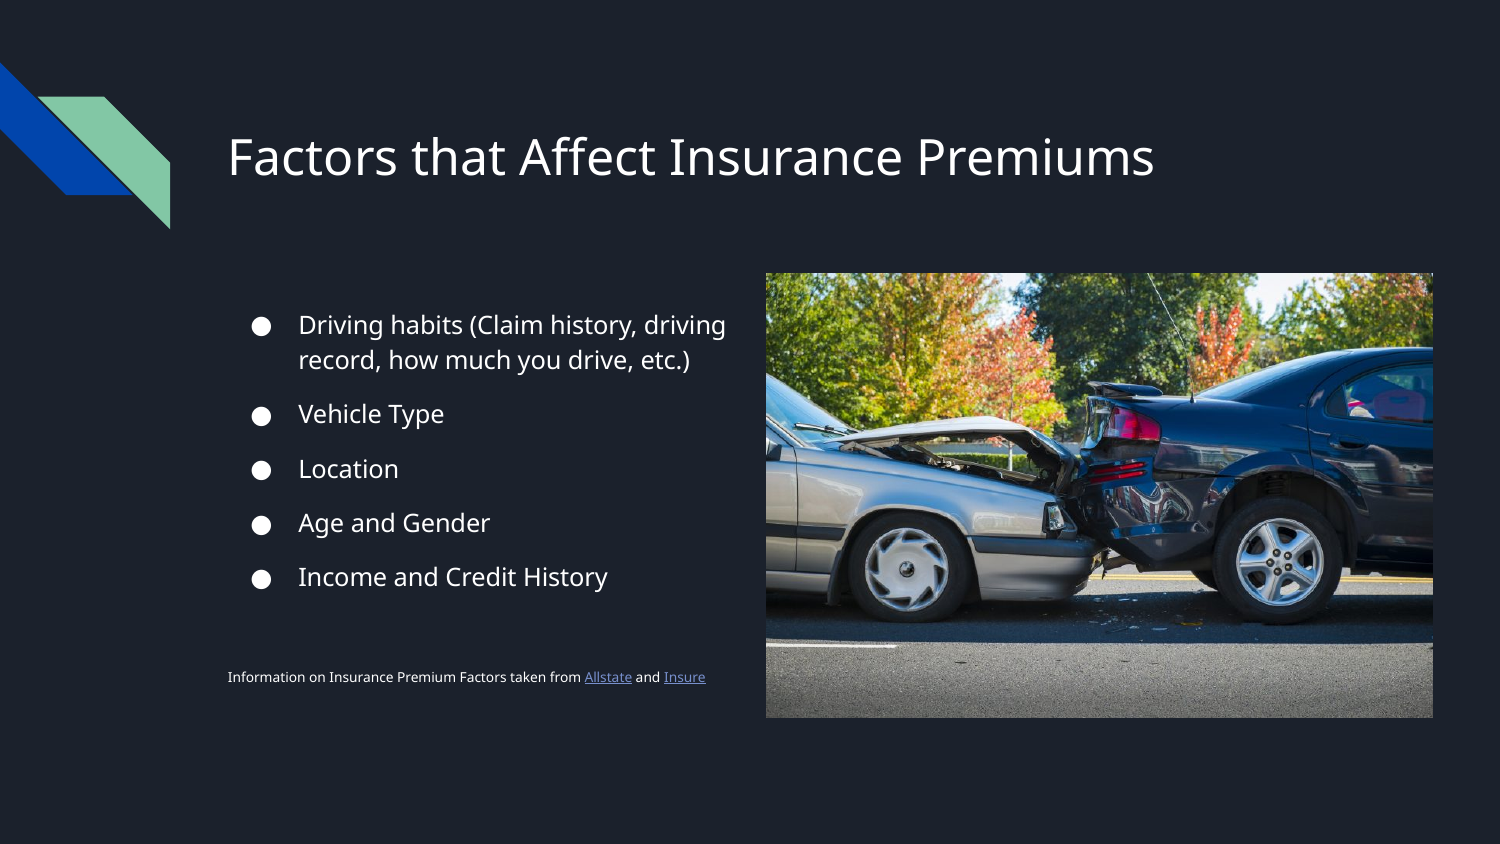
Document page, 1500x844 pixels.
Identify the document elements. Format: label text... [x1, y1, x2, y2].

title Factors that Affect Insurance Premiums [212, 110, 1368, 261]
picture [766, 273, 1433, 719]
list Driving habits (Claim history, driving record, how much you drive, etc.) Vehicle Type Location Age and Gender Income and Credit History Information on Insurance Premium Factors taken from Allstate and Insure [212, 274, 750, 718]
